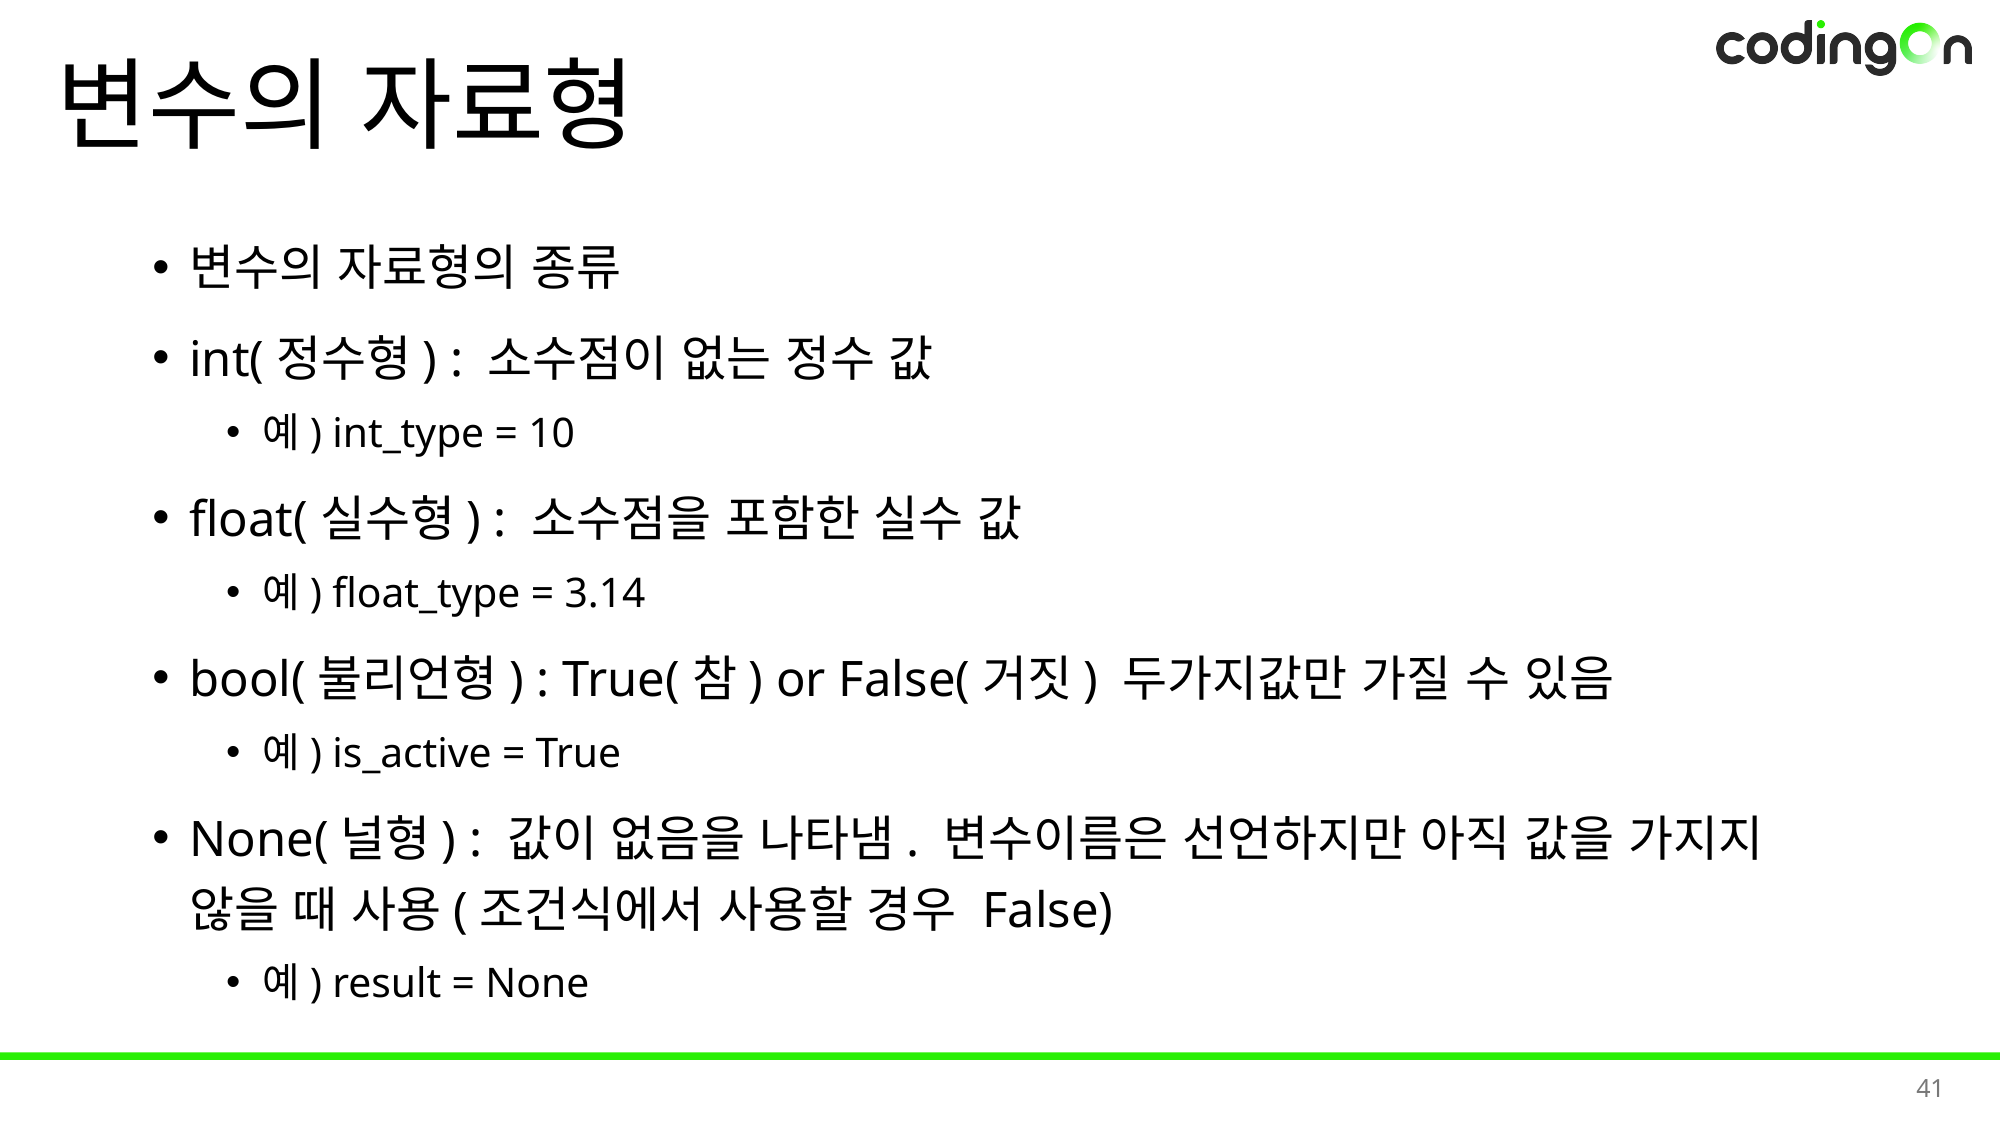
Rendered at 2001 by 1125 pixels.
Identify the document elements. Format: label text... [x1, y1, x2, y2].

slide_number 41 [1509, 1059, 1960, 1120]
picture [1767, 20, 1972, 76]
list 변수의 자료형의 종류 int(정수형) : 소수점이 없는 정수 값 예) int_type = 10 float(실수형) : 소수점을 포함한 실수 값 예) float_type = 3.14 bool(불리언형) : True(참) or False(거짓) 두가지값만 가질 수 있음 예) is_active = True None(널형) : 값이 없음을 나타냄. 변수이름은 선언하지만 아직 값을 가지지 않을 때 사용(조건식에서 사용할 경우 False) 예) result = None [137, 217, 1863, 1014]
title 변수의 자료형 [41, 0, 1767, 218]
